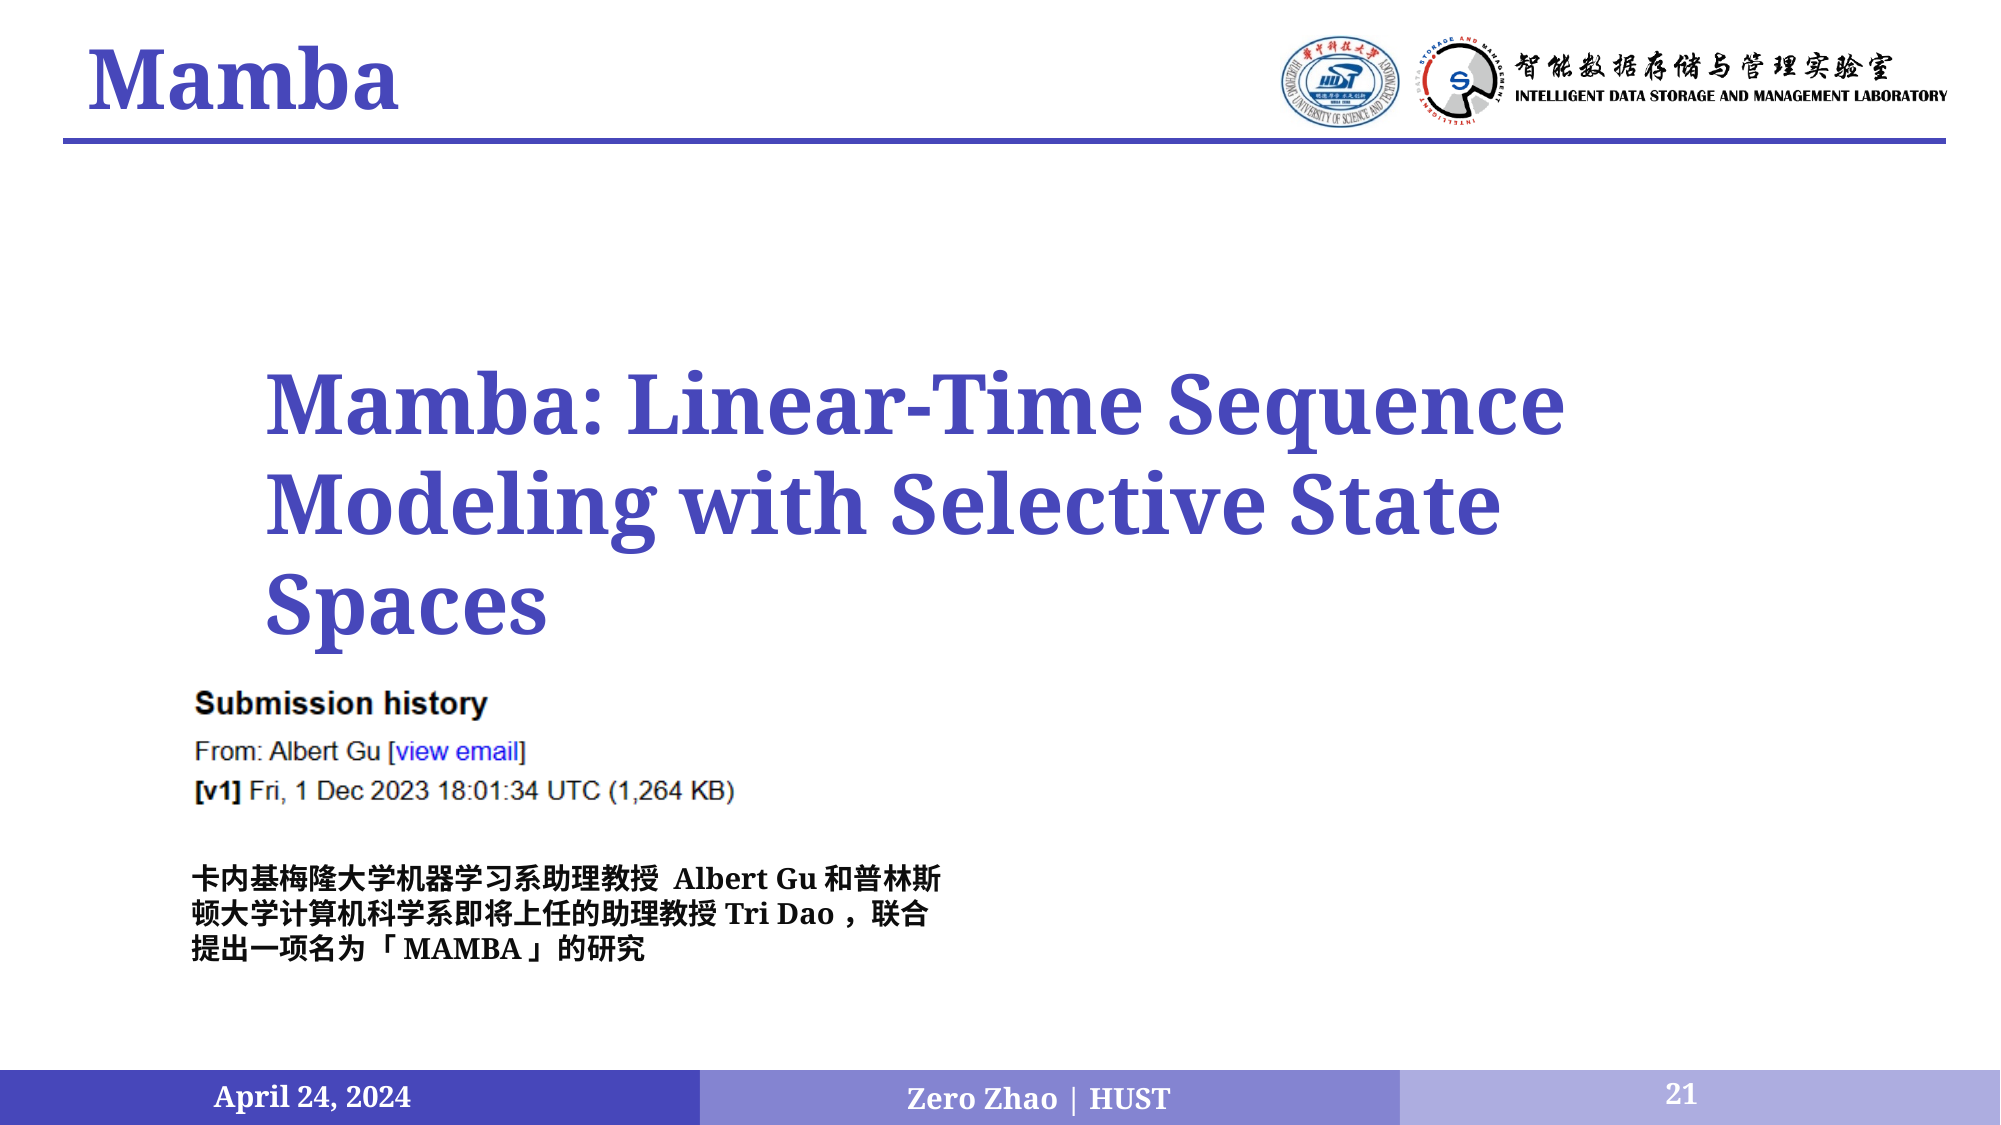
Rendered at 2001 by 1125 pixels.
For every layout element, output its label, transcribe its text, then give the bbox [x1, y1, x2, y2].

text_box [1749, 1069, 2000, 1125]
text_box [502, 1069, 699, 1125]
text_box [699, 1069, 1399, 1075]
text_box [1399, 1069, 1615, 1125]
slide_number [198, 1065, 502, 1125]
text_box Mamba: Linear-Time Sequence Modeling with Selective State Spaces [250, 343, 1778, 659]
footer Zero Zhao | HUST [671, 1075, 1414, 1120]
text_box 卡内基梅隆大学机器学习系助理教授 Albert Gu和普林斯顿大学计算机科学系即将上任的助理教授Tri Dao，联合提出一项名为「MAMBA」的研究 [176, 853, 965, 973]
picture [176, 672, 762, 819]
text_box [699, 1120, 1399, 1125]
picture [1409, 33, 1955, 128]
text_box Mamba [72, 29, 1188, 135]
picture [1280, 35, 1400, 128]
text_box [0, 1069, 198, 1125]
slide_number 21 [1615, 1050, 1749, 1125]
